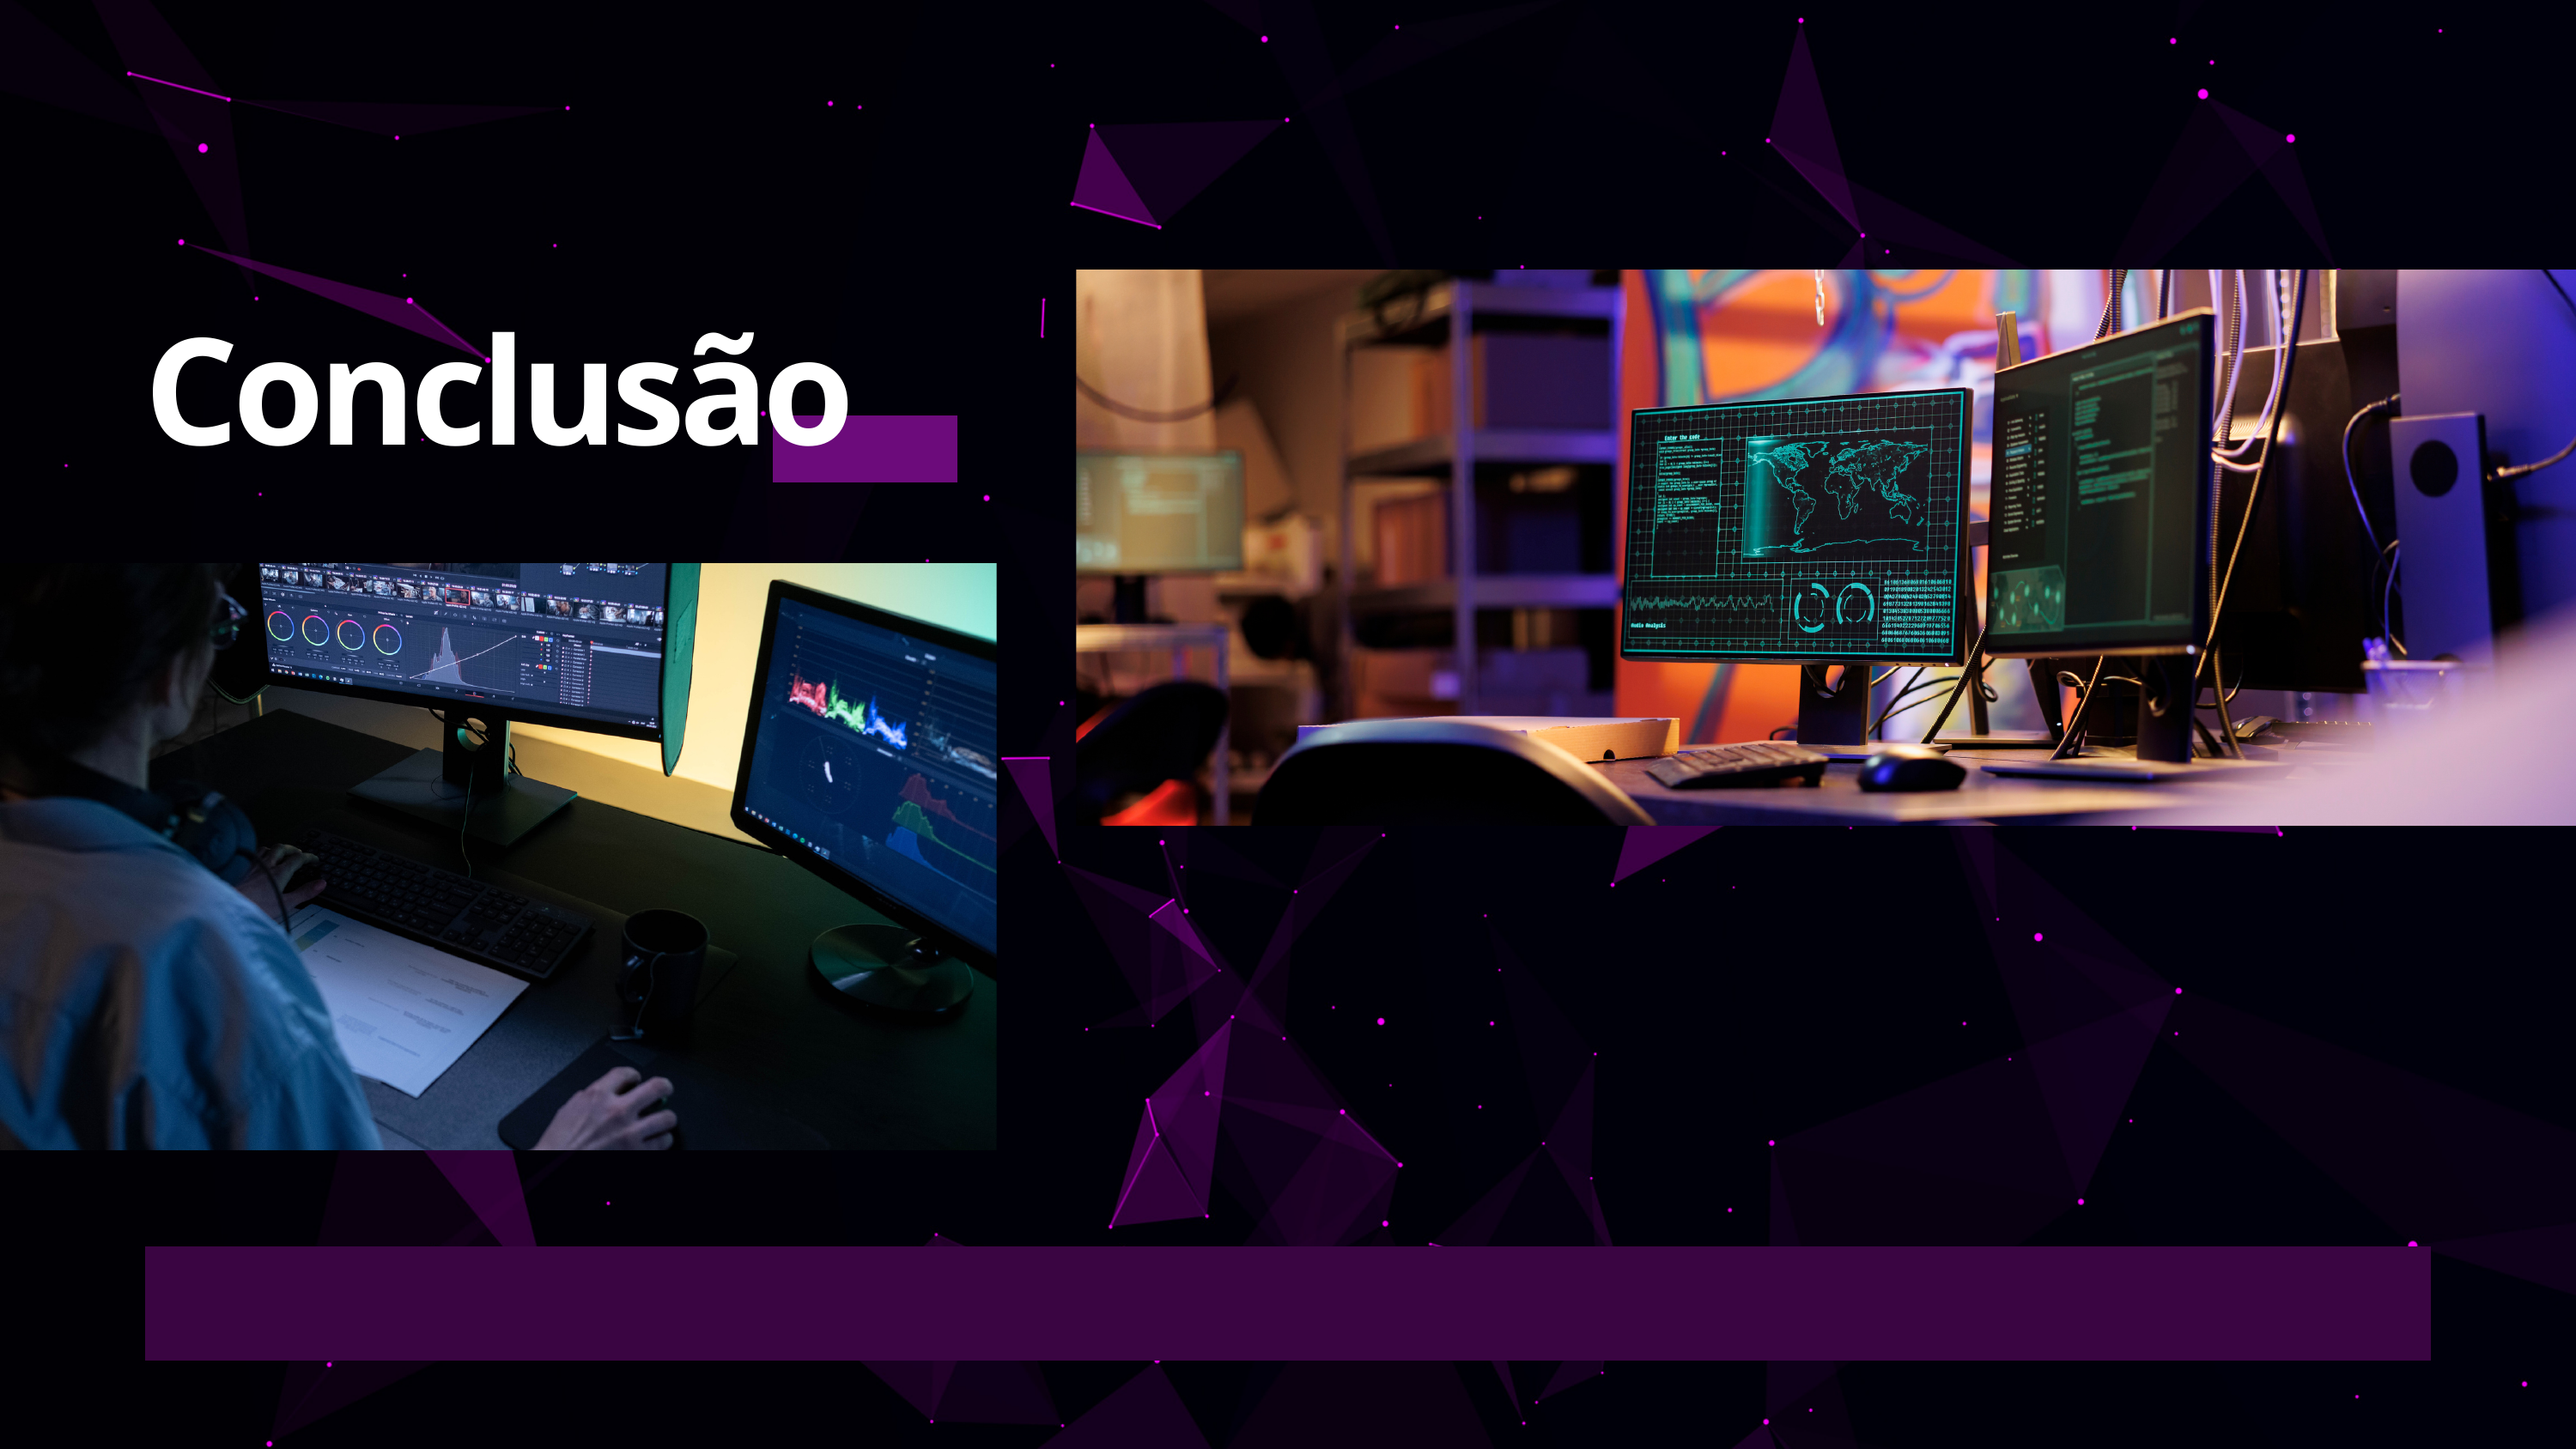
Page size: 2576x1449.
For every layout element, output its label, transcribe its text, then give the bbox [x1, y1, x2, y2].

text_box [0, 0, 2576, 1449]
text_box Conclusão [144, 326, 957, 476]
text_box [144, 1246, 2432, 1361]
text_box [1076, 269, 2576, 826]
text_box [0, 562, 997, 1151]
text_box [772, 415, 957, 483]
